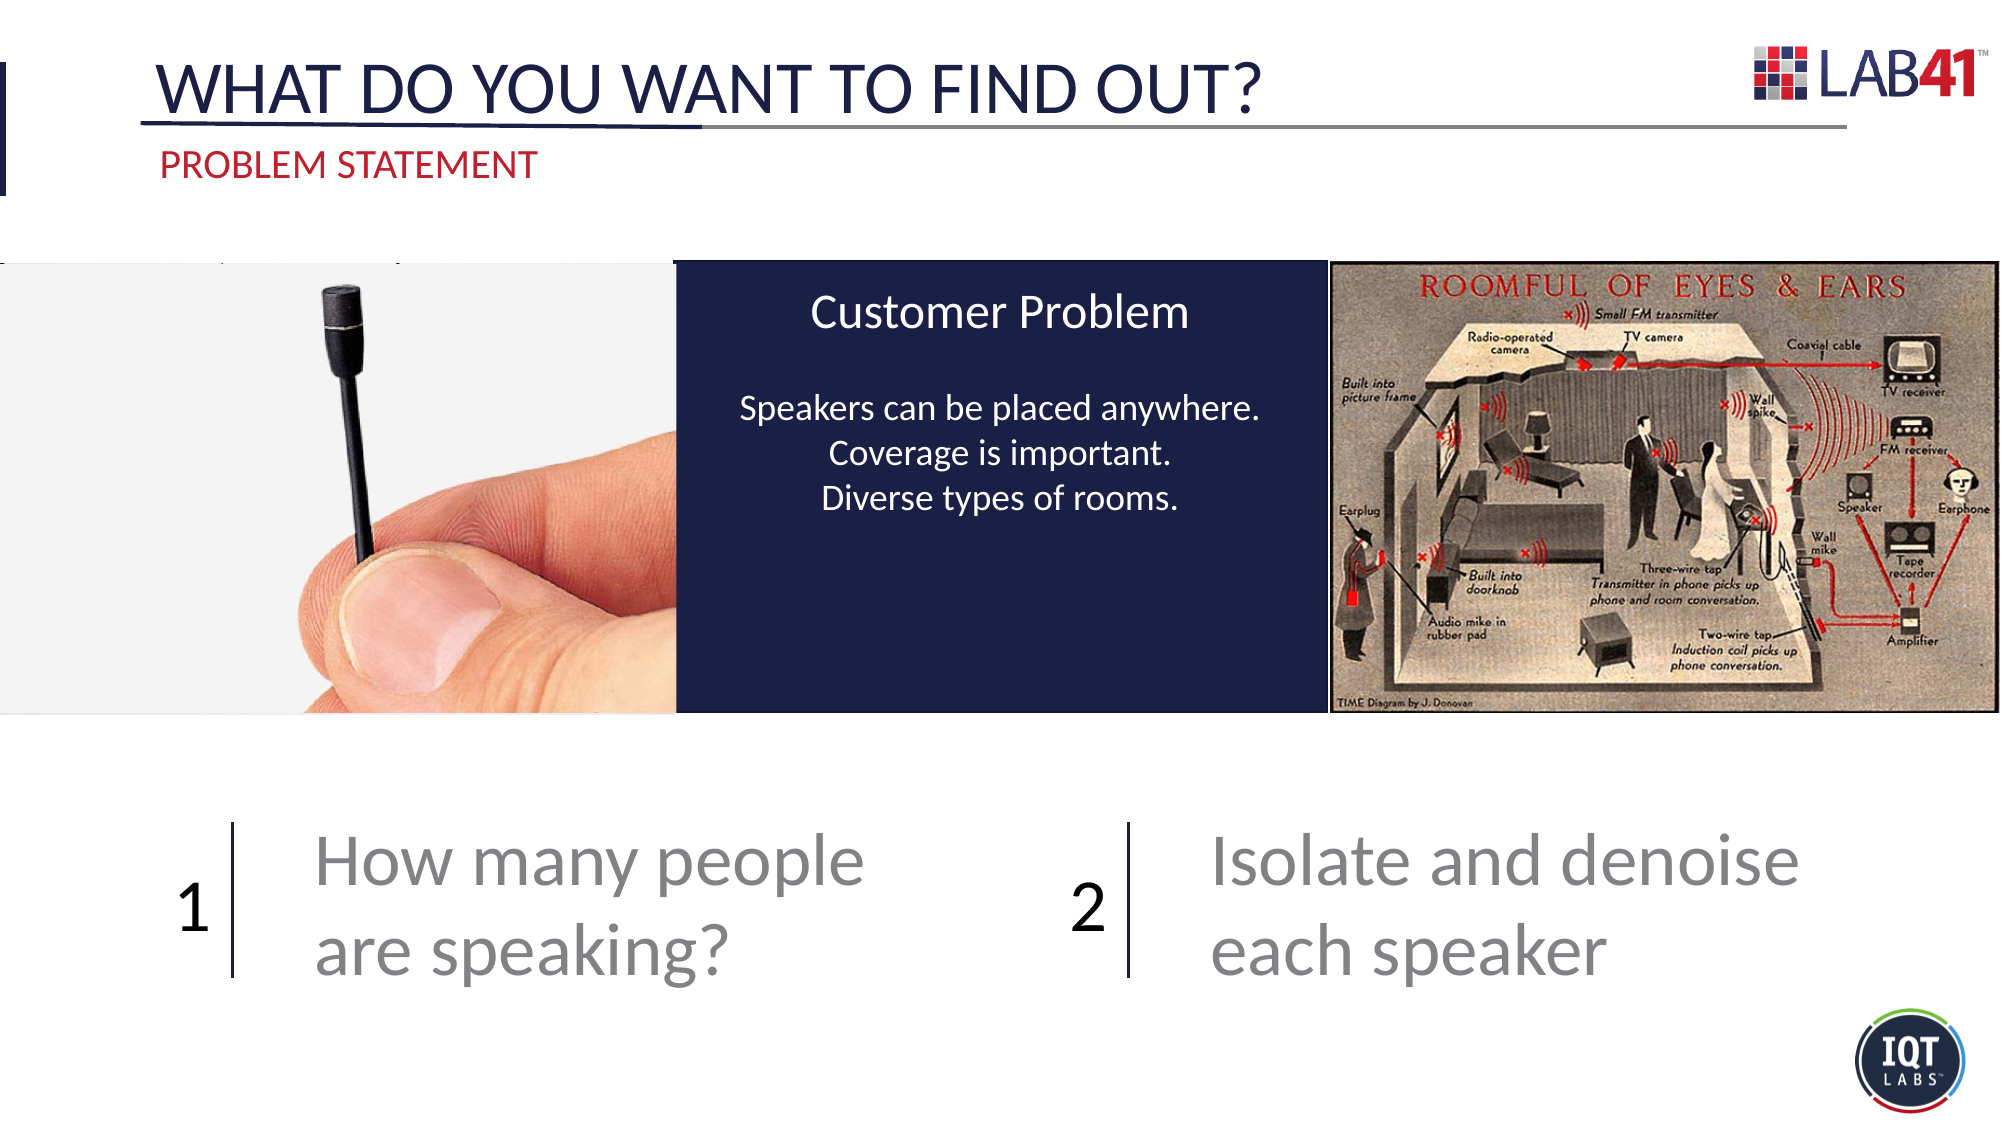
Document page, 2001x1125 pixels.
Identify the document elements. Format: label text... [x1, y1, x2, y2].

text_box WHAT DO YOU WANT TO FIND OUT? [140, 30, 1467, 125]
text_box PROBLEM STATEMENT [144, 129, 707, 194]
text_box WHAT DO YOU WANT TO FIND OUT? [707, 129, 1467, 136]
text_box 2 [1054, 848, 1126, 954]
text_box Isolate and denoise each speaker [1195, 803, 1916, 999]
picture [1855, 1008, 1966, 1114]
picture [1747, 41, 2000, 107]
text_box 1 [158, 848, 230, 954]
text_box Speakers can be placed anywhere. Coverage is important. Diverse types of rooms. [677, 376, 1327, 571]
text_box How many people are speaking? [300, 803, 911, 999]
picture [0, 264, 677, 713]
text_box Customer Problem [763, 270, 1238, 346]
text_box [140, 123, 702, 128]
text_box WHAT DO YOU WANT TO FIND OUT? [140, 128, 702, 136]
picture [1330, 261, 2000, 713]
text_box [673, 260, 1328, 713]
